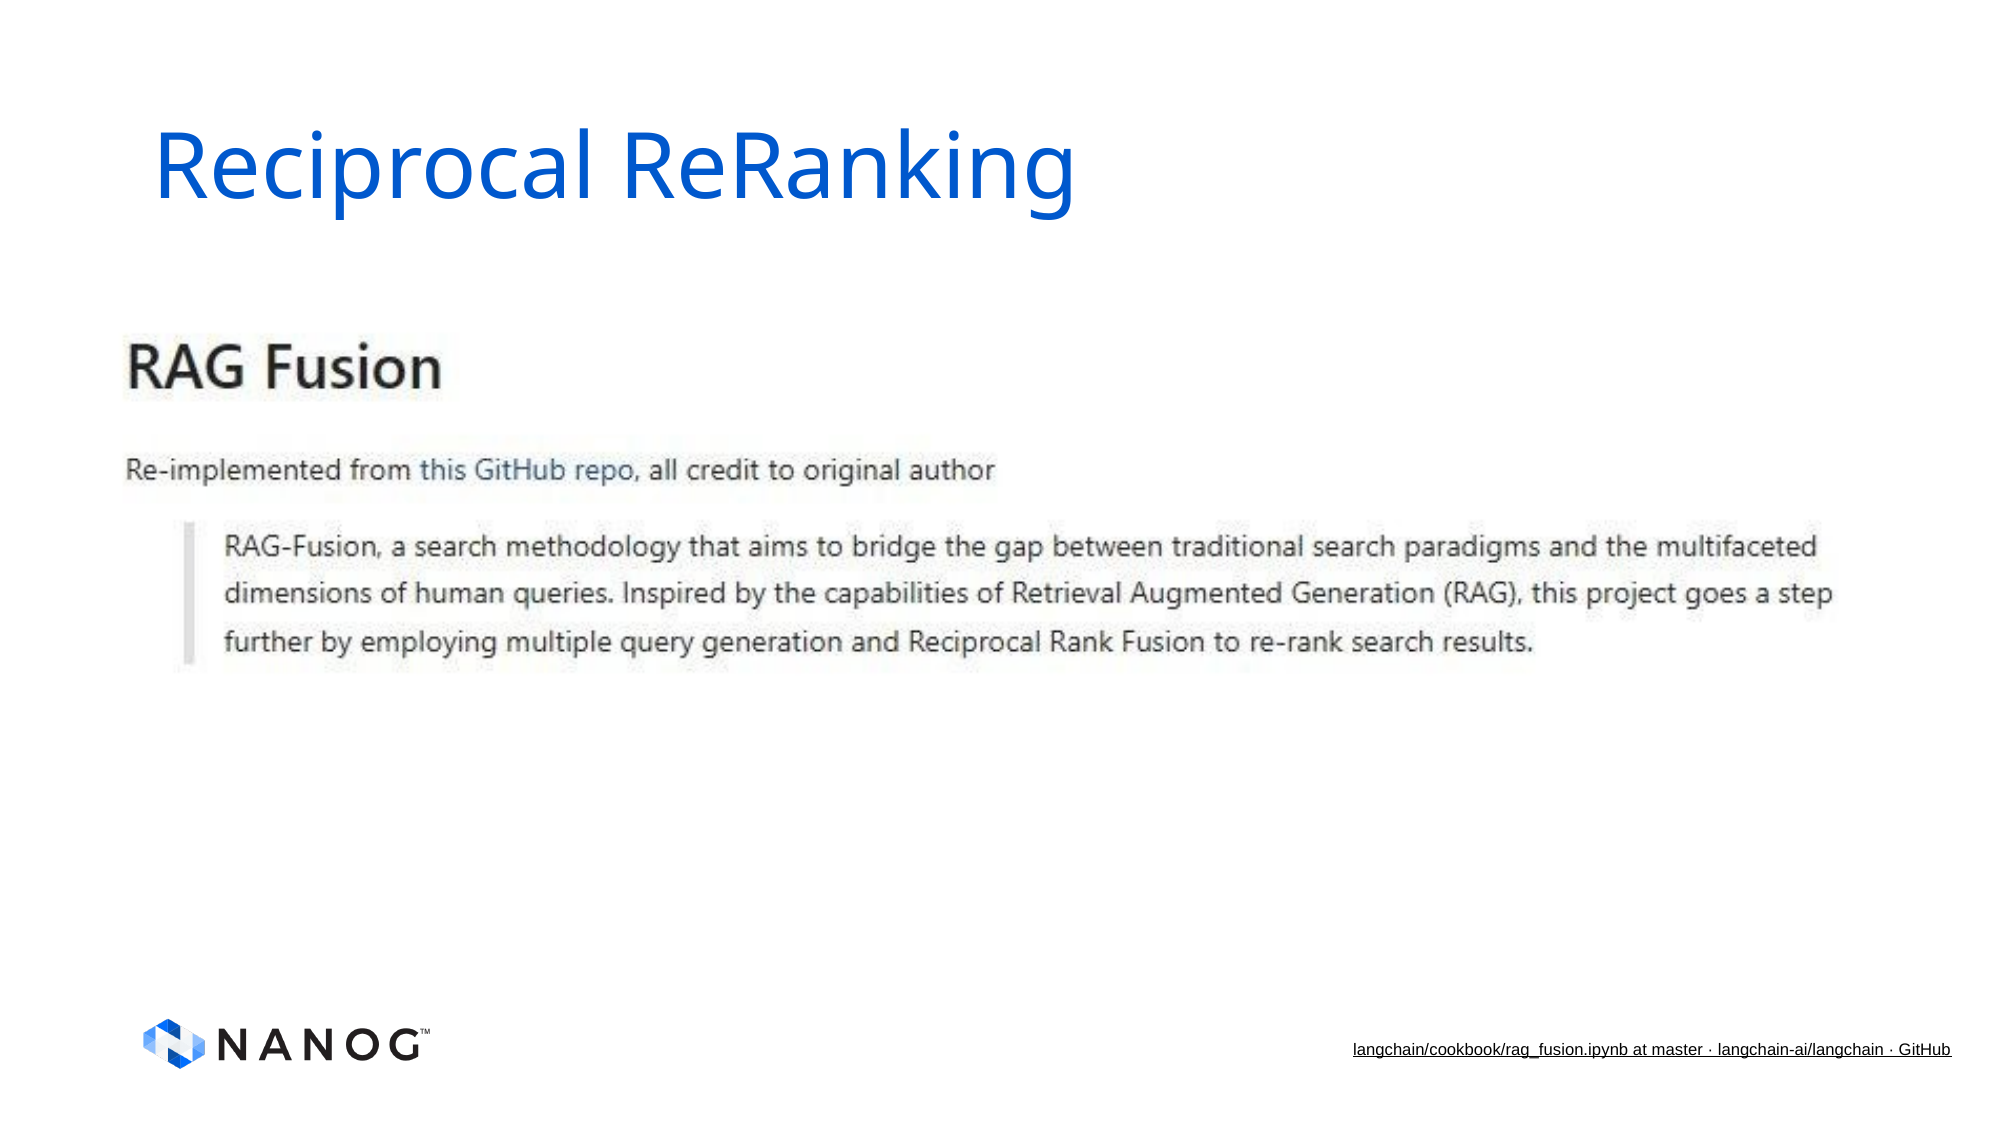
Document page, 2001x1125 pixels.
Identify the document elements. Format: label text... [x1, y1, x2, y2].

picture [89, 299, 1910, 703]
picture [137, 1013, 434, 1074]
text_box langchain/cookbook/rag_fusion.ipynb at master · langchain-ai/langchain · GitHub​ [1338, 1031, 2000, 1102]
title Reciprocal ReRanking [137, 59, 1863, 278]
